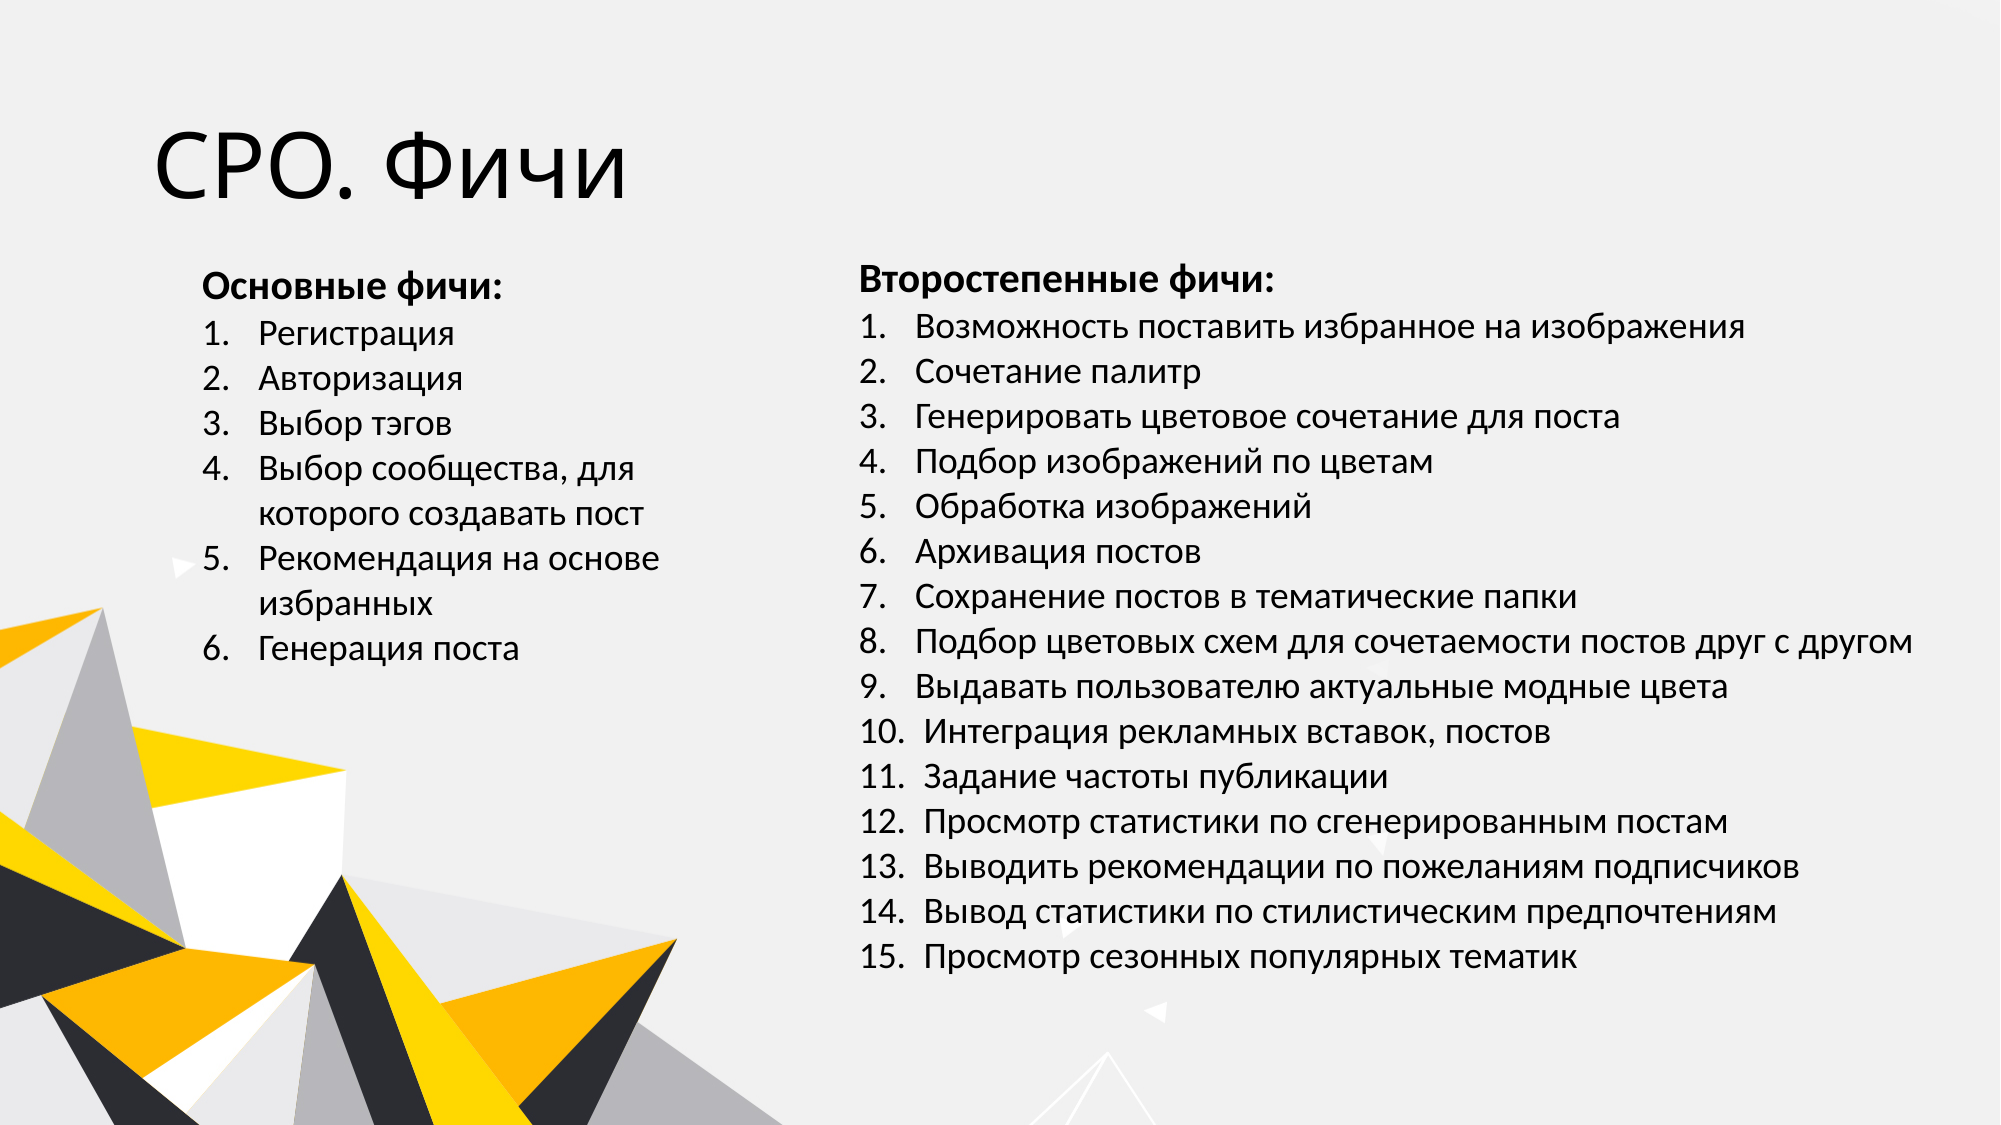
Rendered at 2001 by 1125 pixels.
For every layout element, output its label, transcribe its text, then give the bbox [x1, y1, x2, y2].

picture [0, 0, 2000, 1125]
text_box Основные фичи: Регистрация Авторизация Выбор тэгов Выбор сообщества, для которого создавать пост Рекомендация на основе избранных Генерация поста [187, 250, 794, 720]
text_box Второстепенные фичи: Возможность поставить избранное на изображения Сочетание палитр Генерировать цветовое сочетание для поста Подбор изображений по цветам Обработка изображений Архивация постов Сохранение постов в тематические папки Подбор цветовых схем для сочетаемости постов друг с другом Выдавать пользователю актуальные модные цвета Интеграция рекламных вставок, постов Задание частоты публикации Просмотр статистики по сгенерированным постам Выводить рекомендации по пожеланиям подписчиков Вывод статистики по стилистическим предпочтениям Просмотр сезонных популярных тематик [843, 243, 1939, 984]
title CPO. Фичи [137, 59, 1863, 278]
